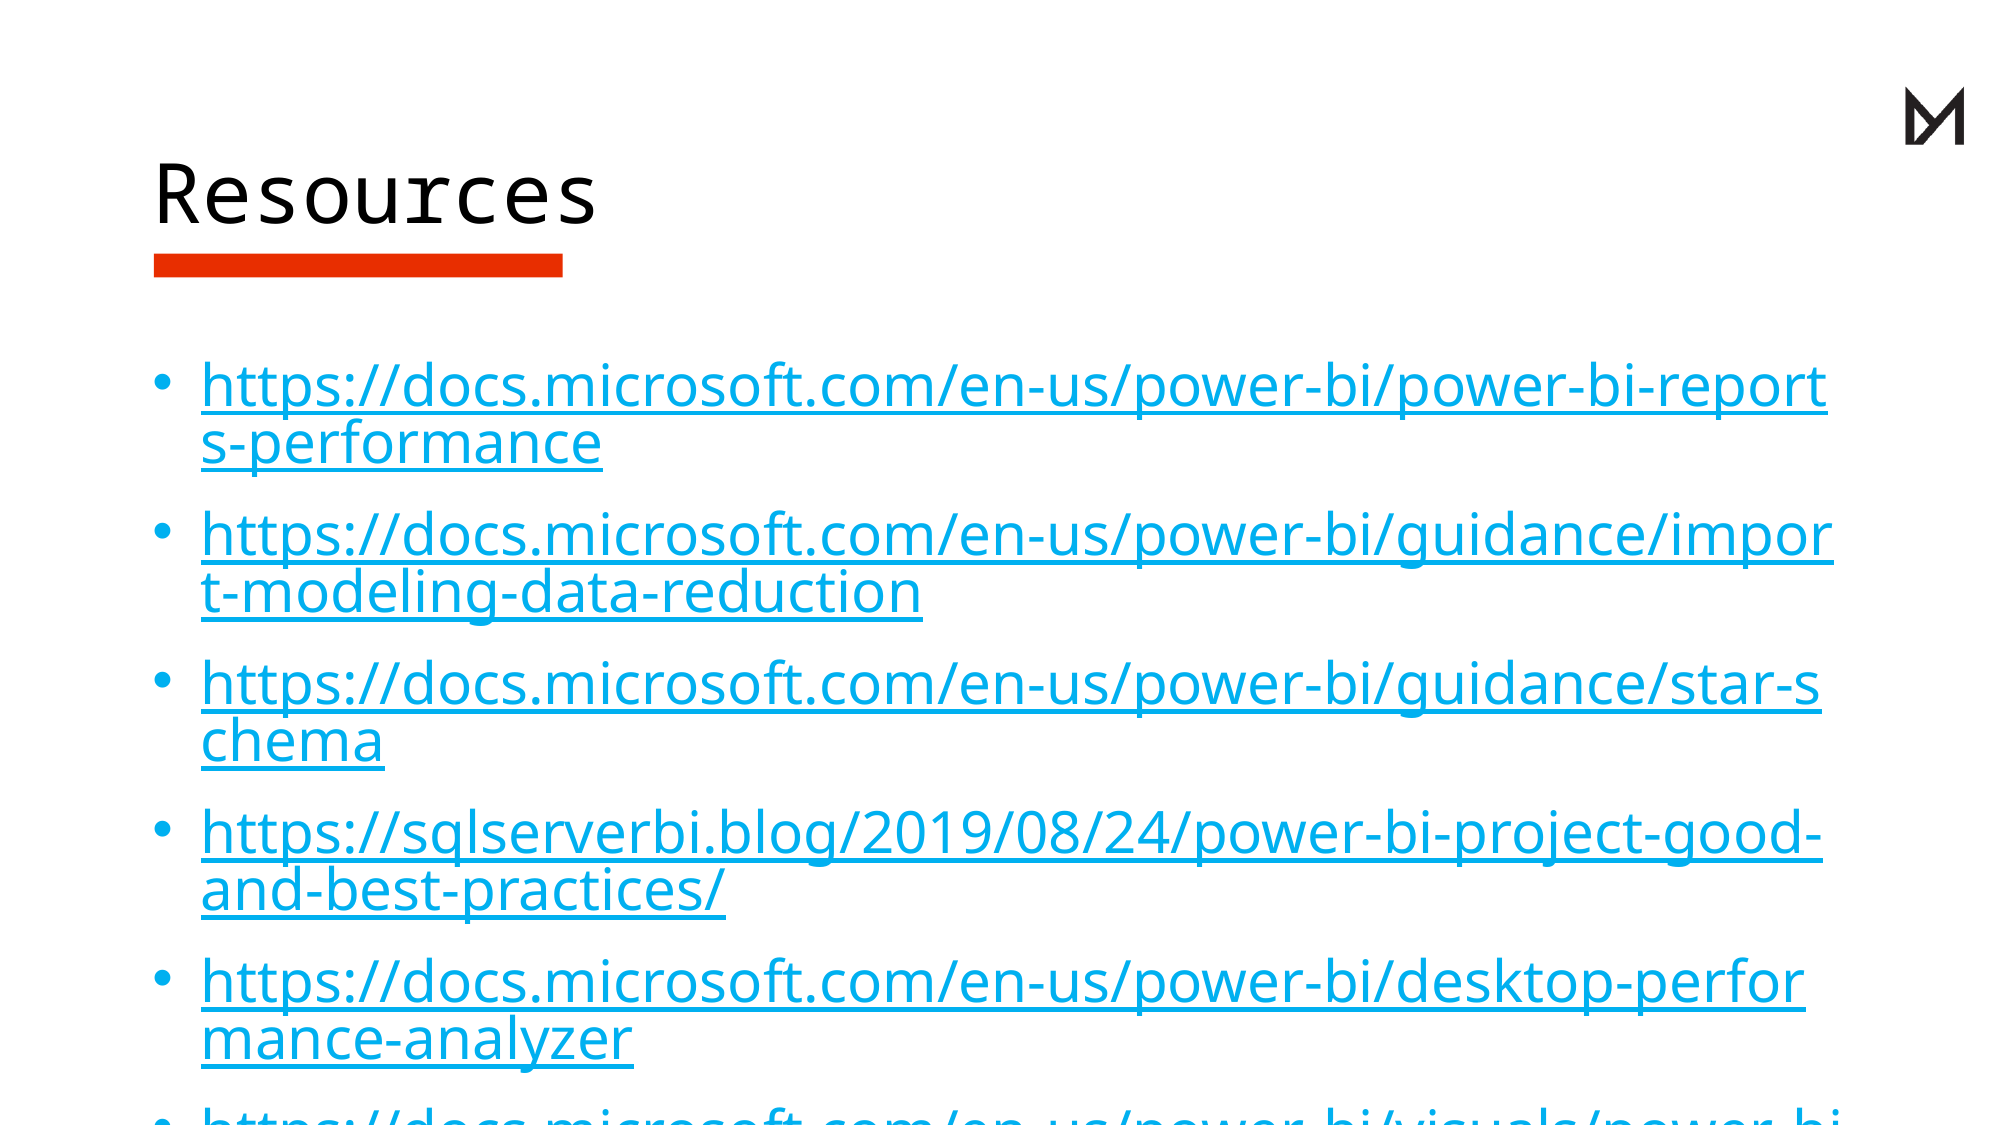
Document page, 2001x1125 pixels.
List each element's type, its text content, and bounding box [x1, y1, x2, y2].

title Resources [137, 87, 1863, 306]
picture [1903, 84, 1966, 147]
list https://docs.microsoft.com/en-us/power-bi/power-bi-reports-performance https://docs.microsoft.com/en-us/power-bi/guidance/import-modeling-data-reduction https://docs.microsoft.com/en-us/power-bi/guidance/star-schema https://sqlserverbi.blog/2019/08/24/power-bi-project-good-and-best-practices/ https://docs.microsoft.com/en-us/power-bi/desktop-performance-analyzer https://docs.microsoft.com/en-us/power-bi/visuals/power-bi-visualization-best-practices https://www.sqlbi.com/books/the-definitive-guide-to-dax-2nd-edition/ [137, 342, 1863, 1056]
